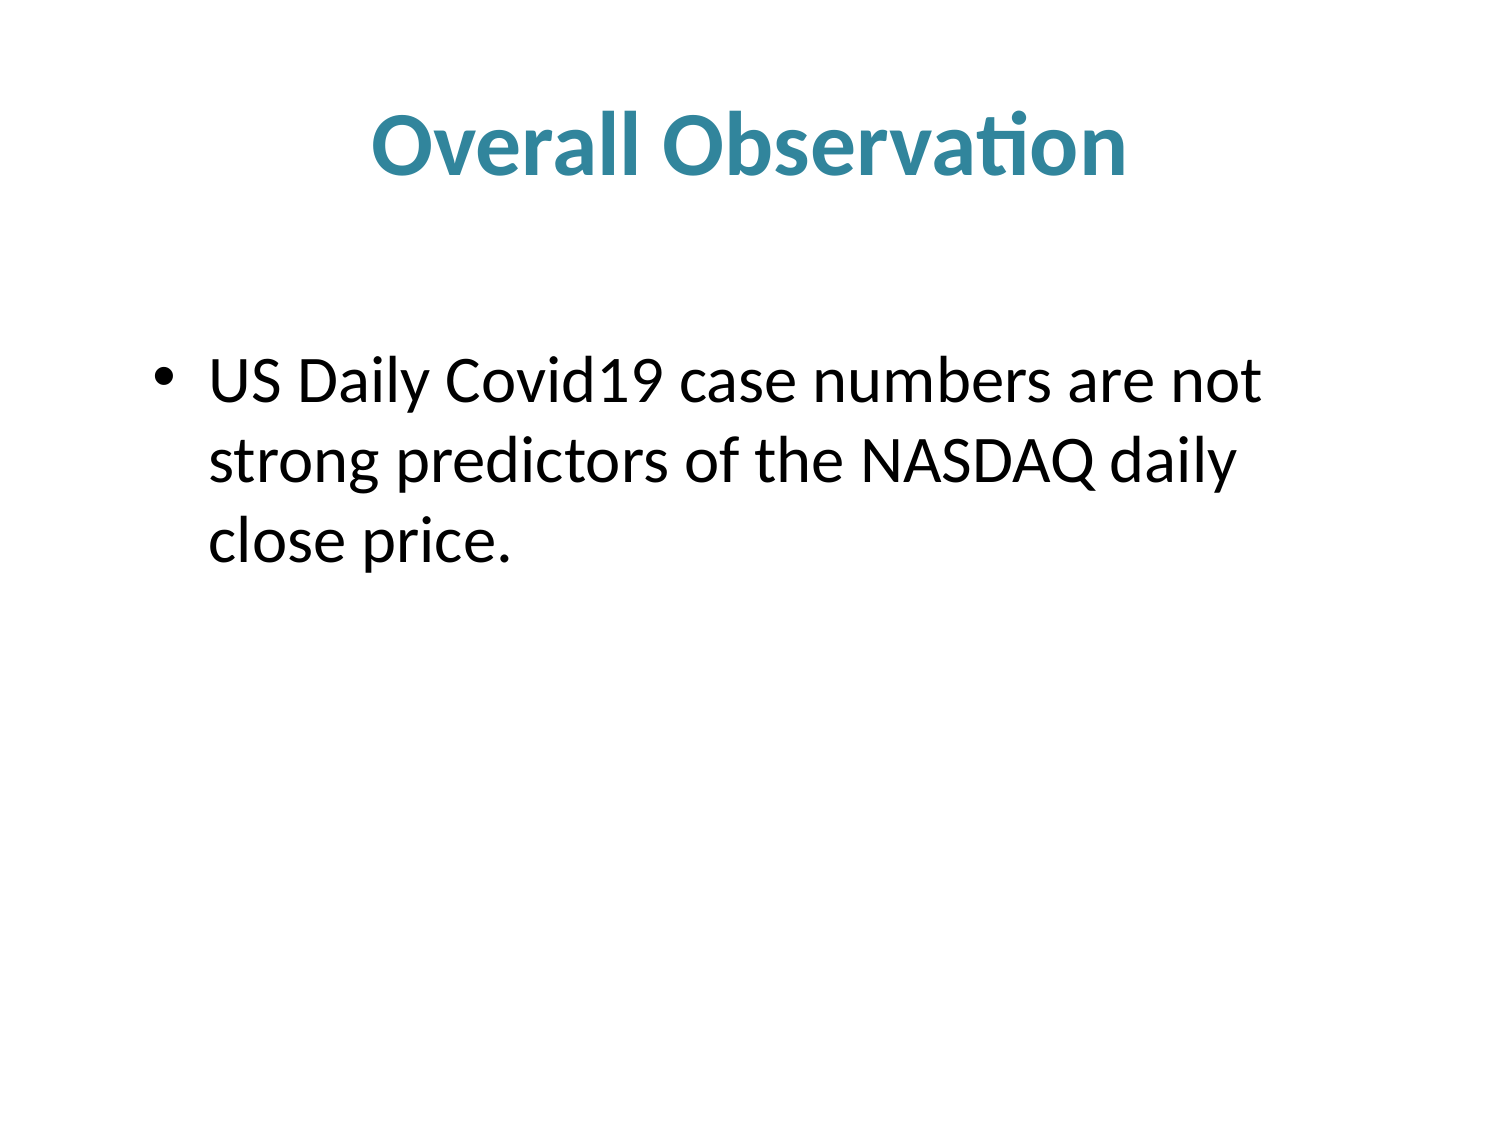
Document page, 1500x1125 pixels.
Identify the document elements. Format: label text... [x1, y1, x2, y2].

title Overall Observation [75, 45, 1425, 233]
list US Daily Covid19 case numbers are not strong predictors of the NASDAQ daily close price. [137, 327, 1390, 970]
